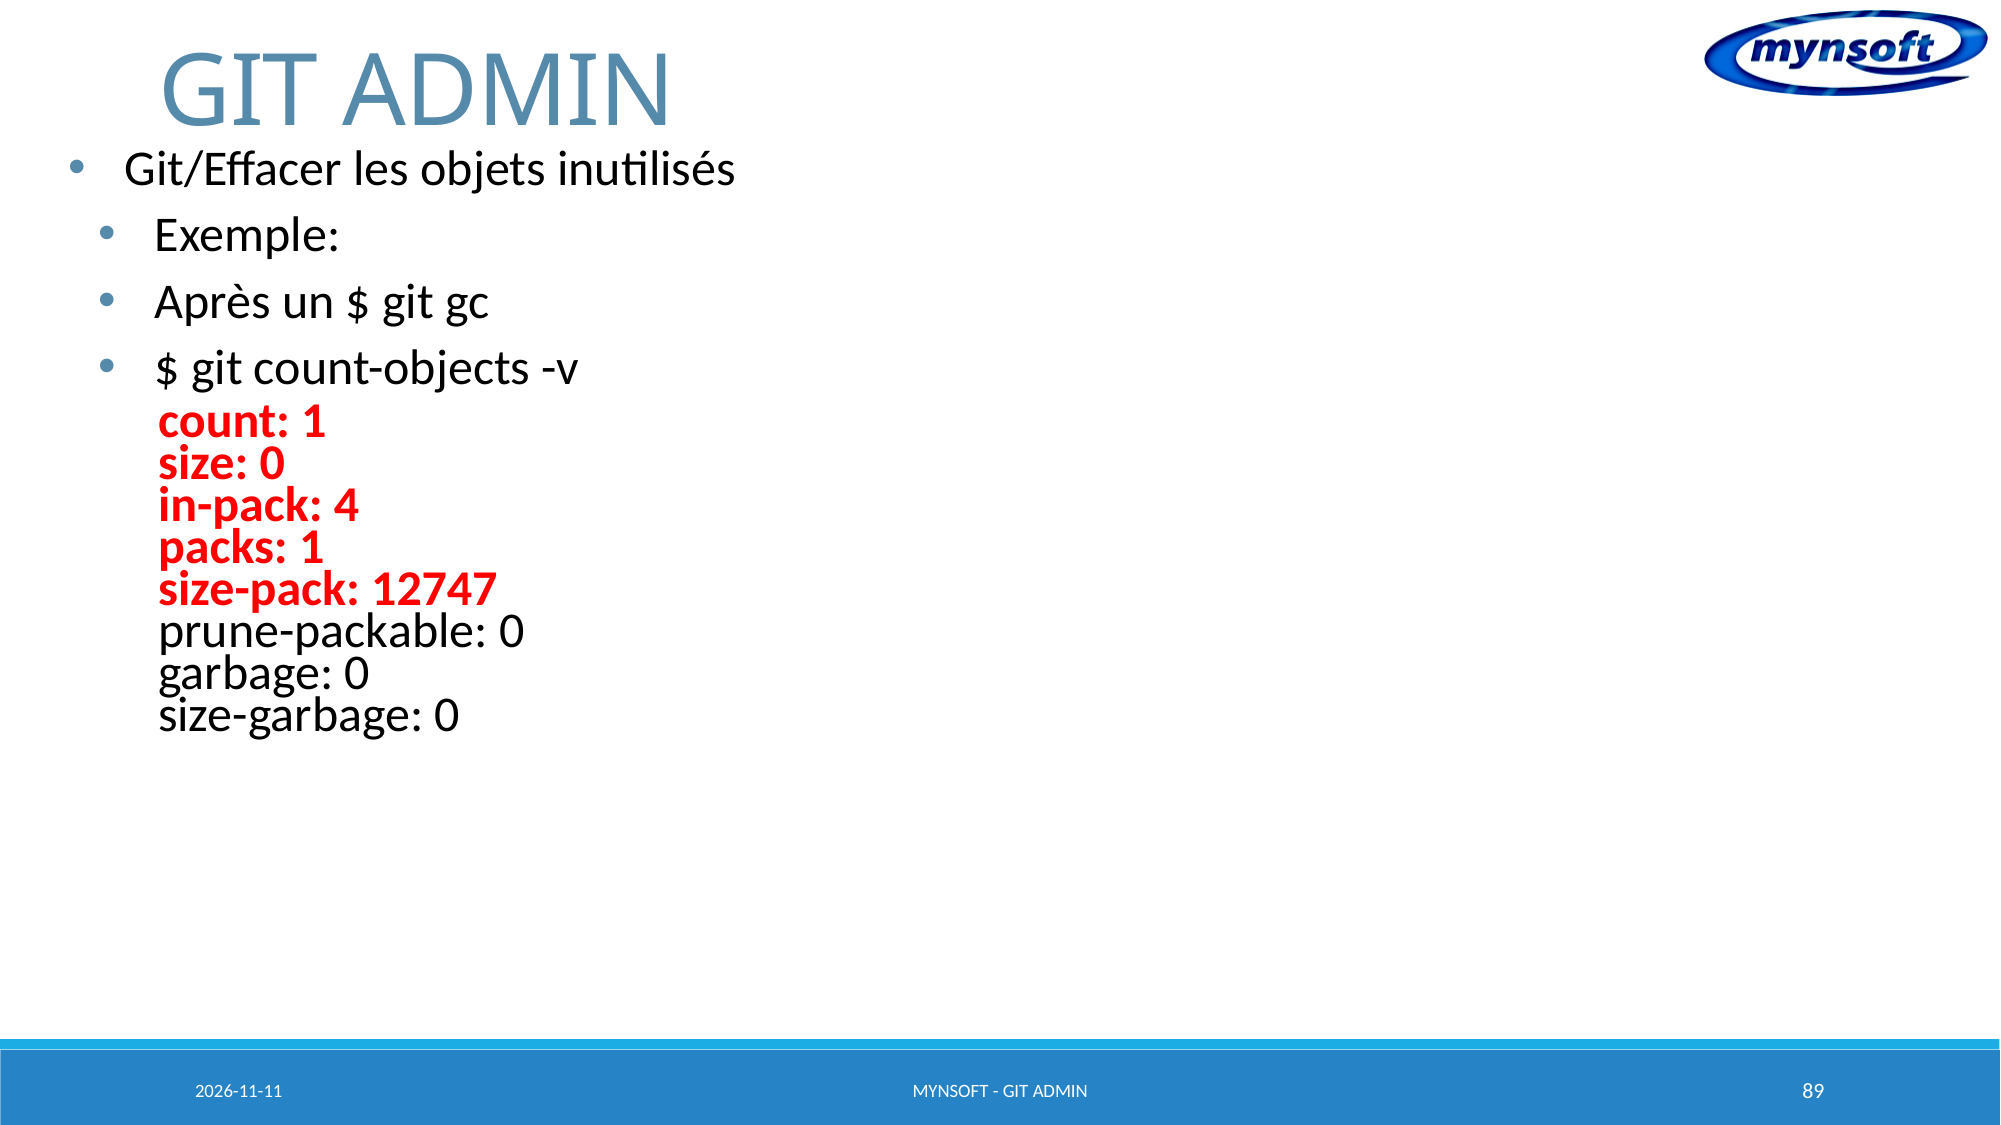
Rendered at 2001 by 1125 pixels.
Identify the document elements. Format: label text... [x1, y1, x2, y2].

picture [1702, 8, 1990, 99]
title GIT ADMIN [158, 42, 1841, 148]
list Git/Effacer les objets inutilisés Exemple: Après un $ git gc $ git count-objects -v count: 1 size: 0 in-pack: 4 packs: 1 size-pack: 12747 prune-packable: 0 garbage: 0 size-garbage: 0 [20, 134, 2000, 991]
slide_number 89 [1624, 1059, 1840, 1120]
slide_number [180, 1059, 586, 1120]
footer MYNSOFT - GIT ADMIN [604, 1059, 1396, 1120]
